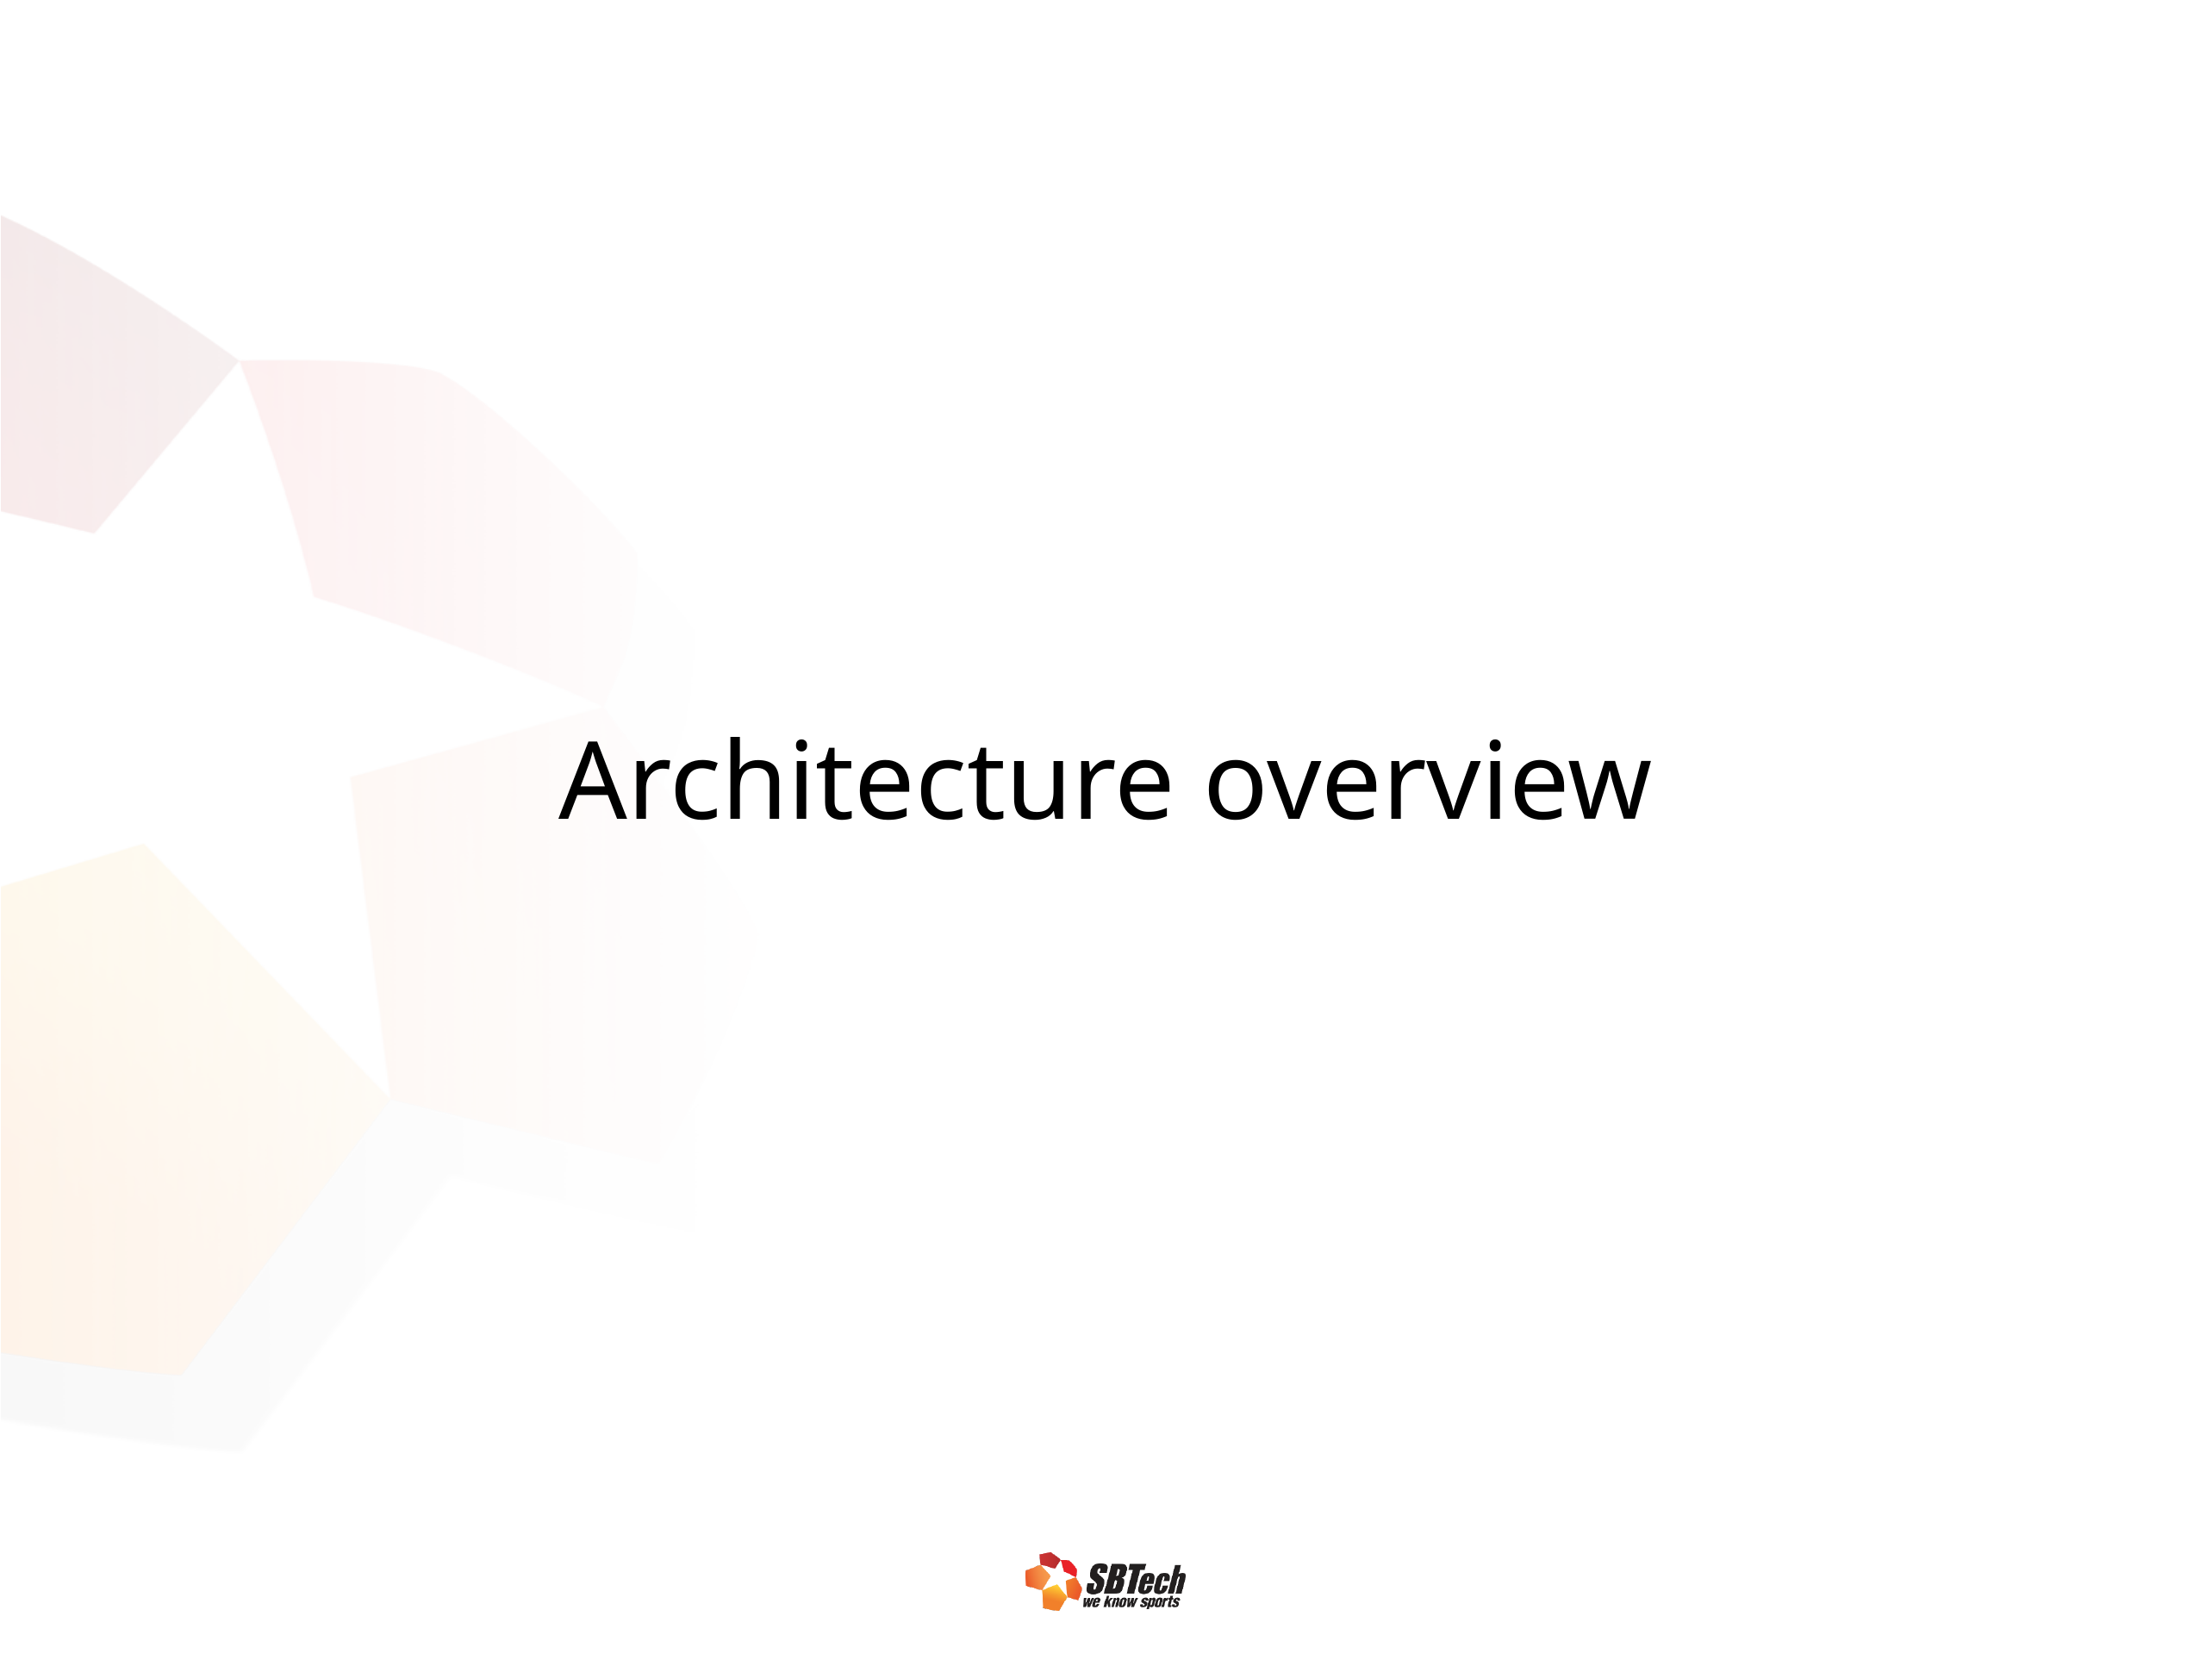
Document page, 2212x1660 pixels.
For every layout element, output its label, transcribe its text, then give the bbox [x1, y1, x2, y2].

picture [1025, 1552, 1186, 1611]
title Architecture overview [276, 271, 1935, 850]
